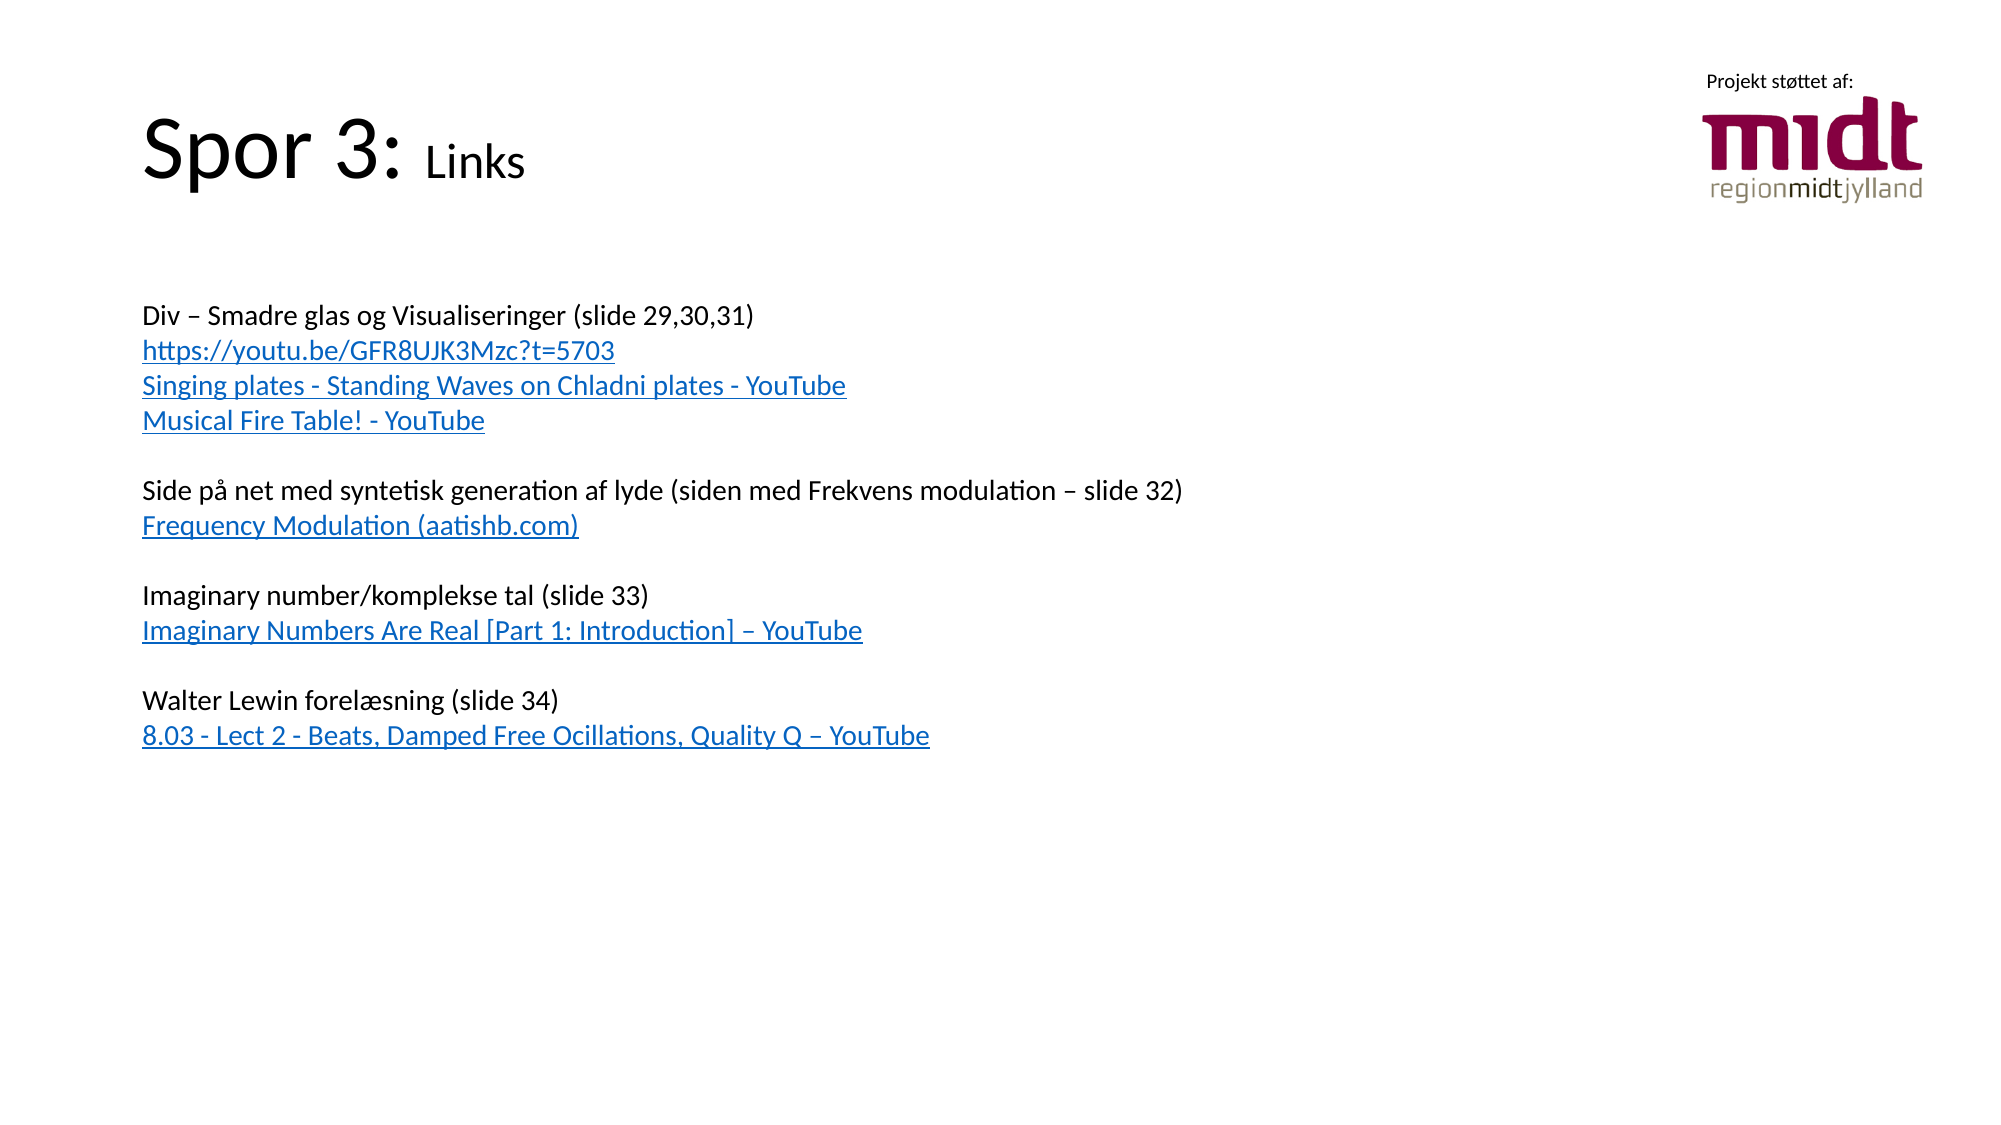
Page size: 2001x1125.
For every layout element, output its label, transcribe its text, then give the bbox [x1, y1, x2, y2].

text_box Div – Smadre glas og Visualiseringer (slide 29,30,31) https://youtu.be/GFR8UJK3Mzc?t=5703 Singing plates - Standing Waves on Chladni plates - YouTube Musical Fire Table! - YouTube Side på net med syntetisk generation af lyde (siden med Frekvens modulation – slide 32) Frequency Modulation (aatishb.com) Imaginary number/komplekse tal (slide 33) Imaginary Numbers Are Real [Part 1: Introduction] – YouTube Walter Lewin forelæsning (slide 34) 8.03 - Lect 2 - Beats, Damped Free Ocillations, Quality Q – YouTube [127, 289, 1555, 794]
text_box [127, 59, 1923, 207]
